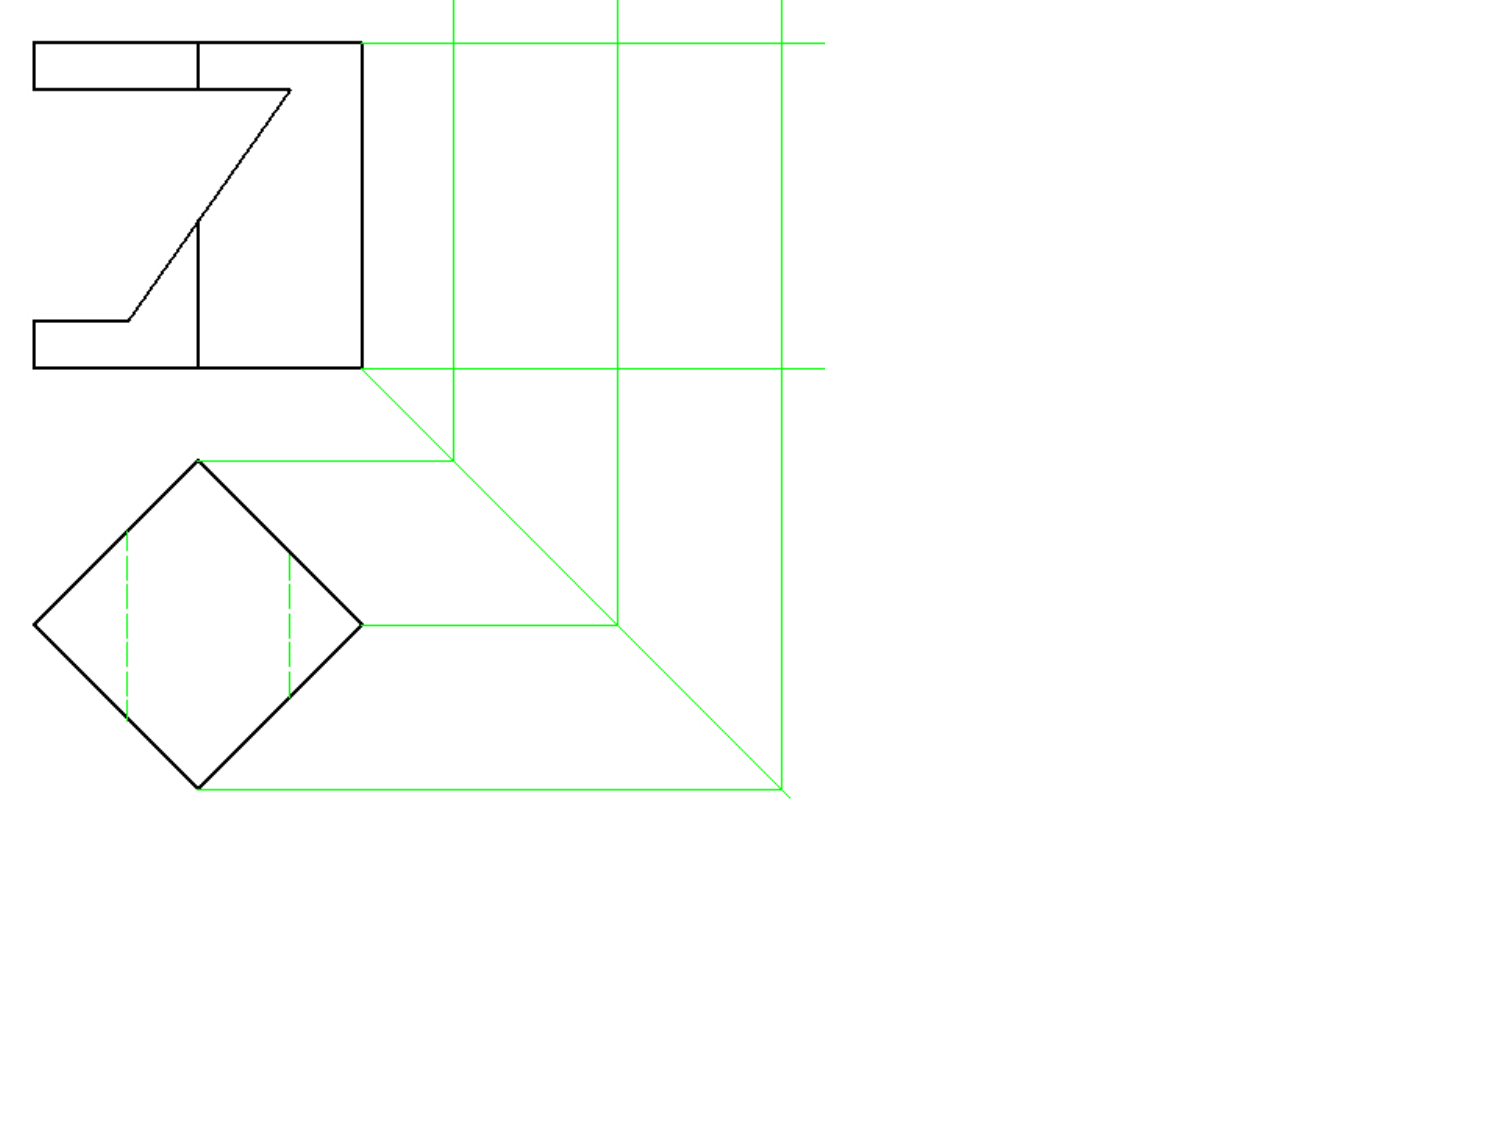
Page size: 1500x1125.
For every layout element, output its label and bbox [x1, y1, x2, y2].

picture [0, 0, 826, 809]
